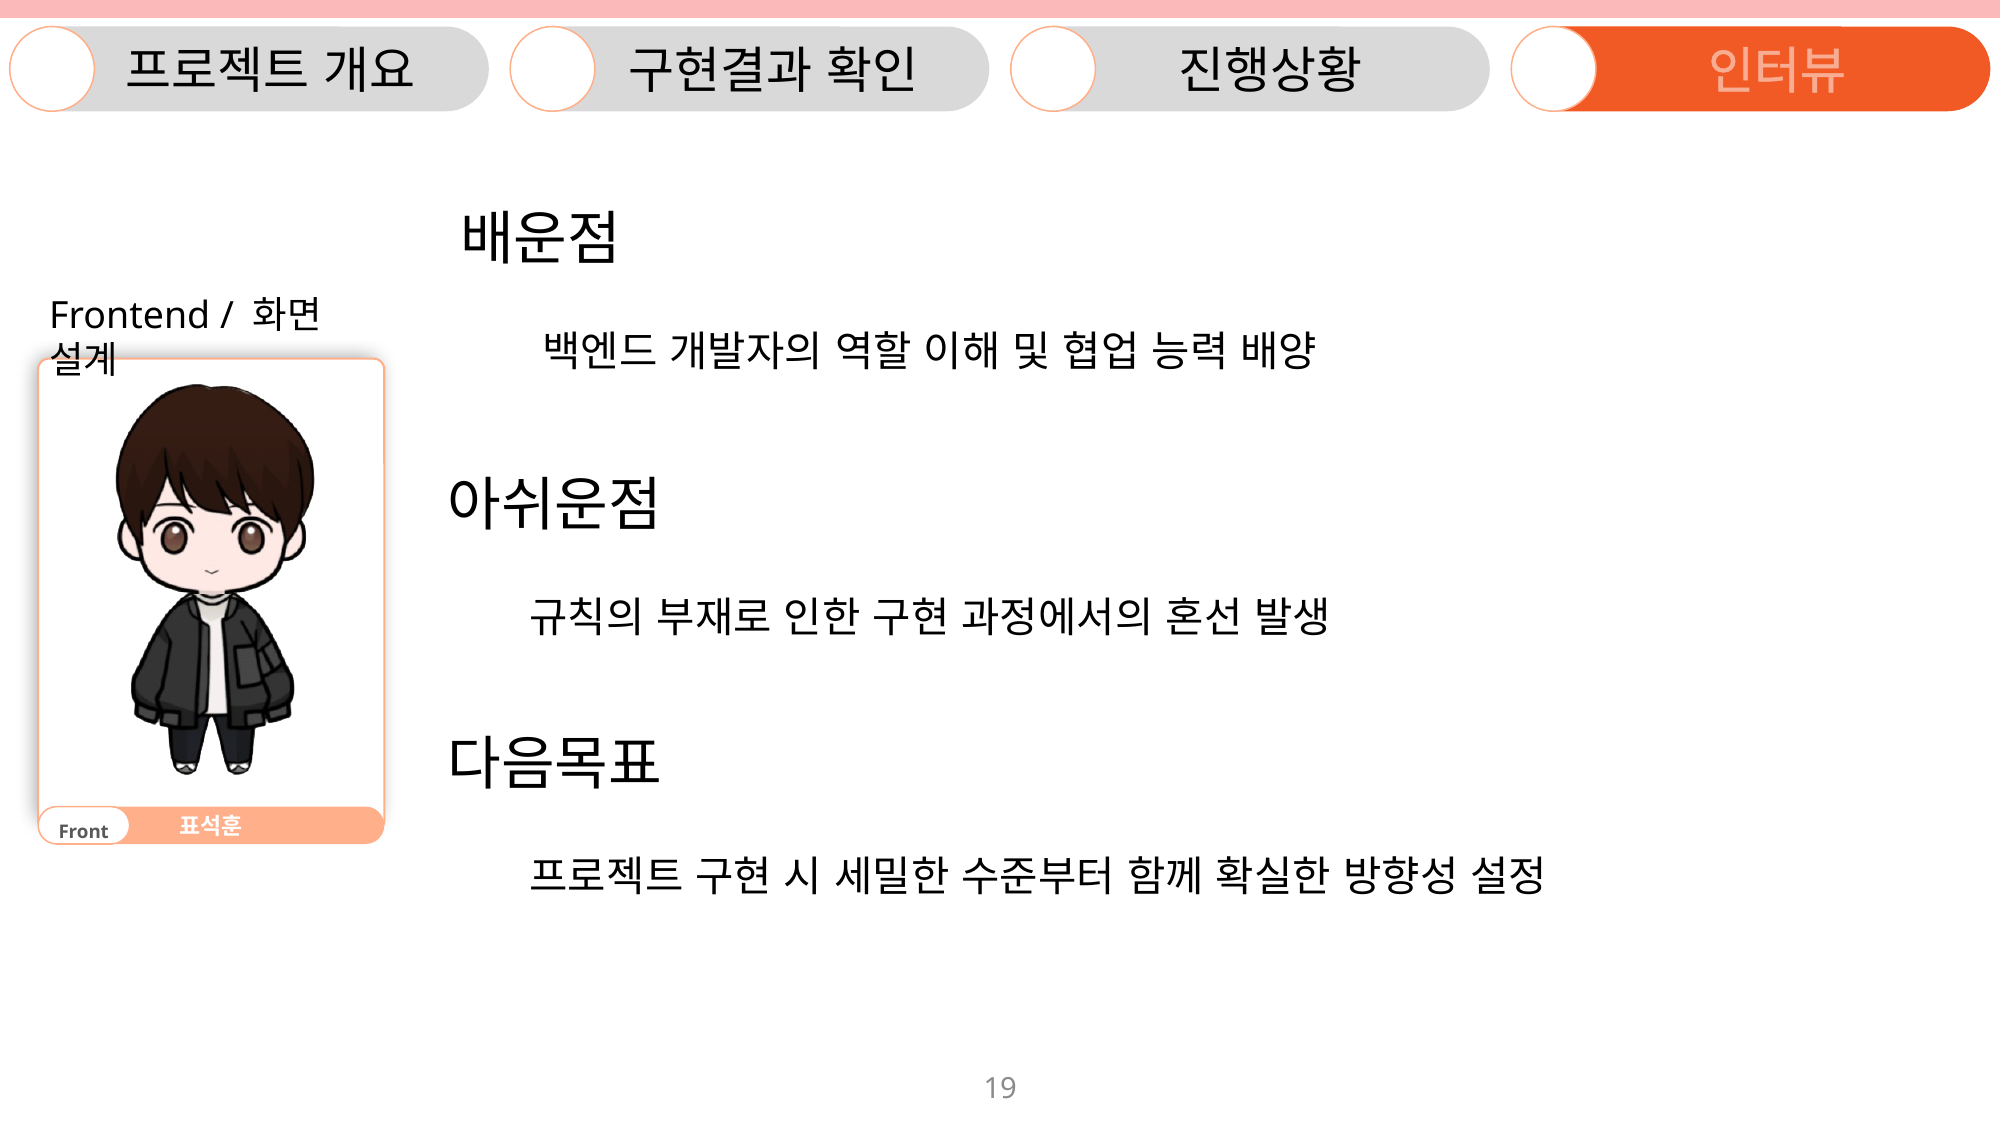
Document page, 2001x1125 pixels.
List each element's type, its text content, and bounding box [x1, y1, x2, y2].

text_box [432, 718, 1962, 909]
text_box Frontend / 화면 설계 [34, 283, 410, 388]
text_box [445, 193, 1975, 384]
slide_number 19 [959, 1059, 1041, 1120]
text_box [38, 358, 385, 844]
picture [109, 379, 322, 782]
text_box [432, 459, 1962, 650]
